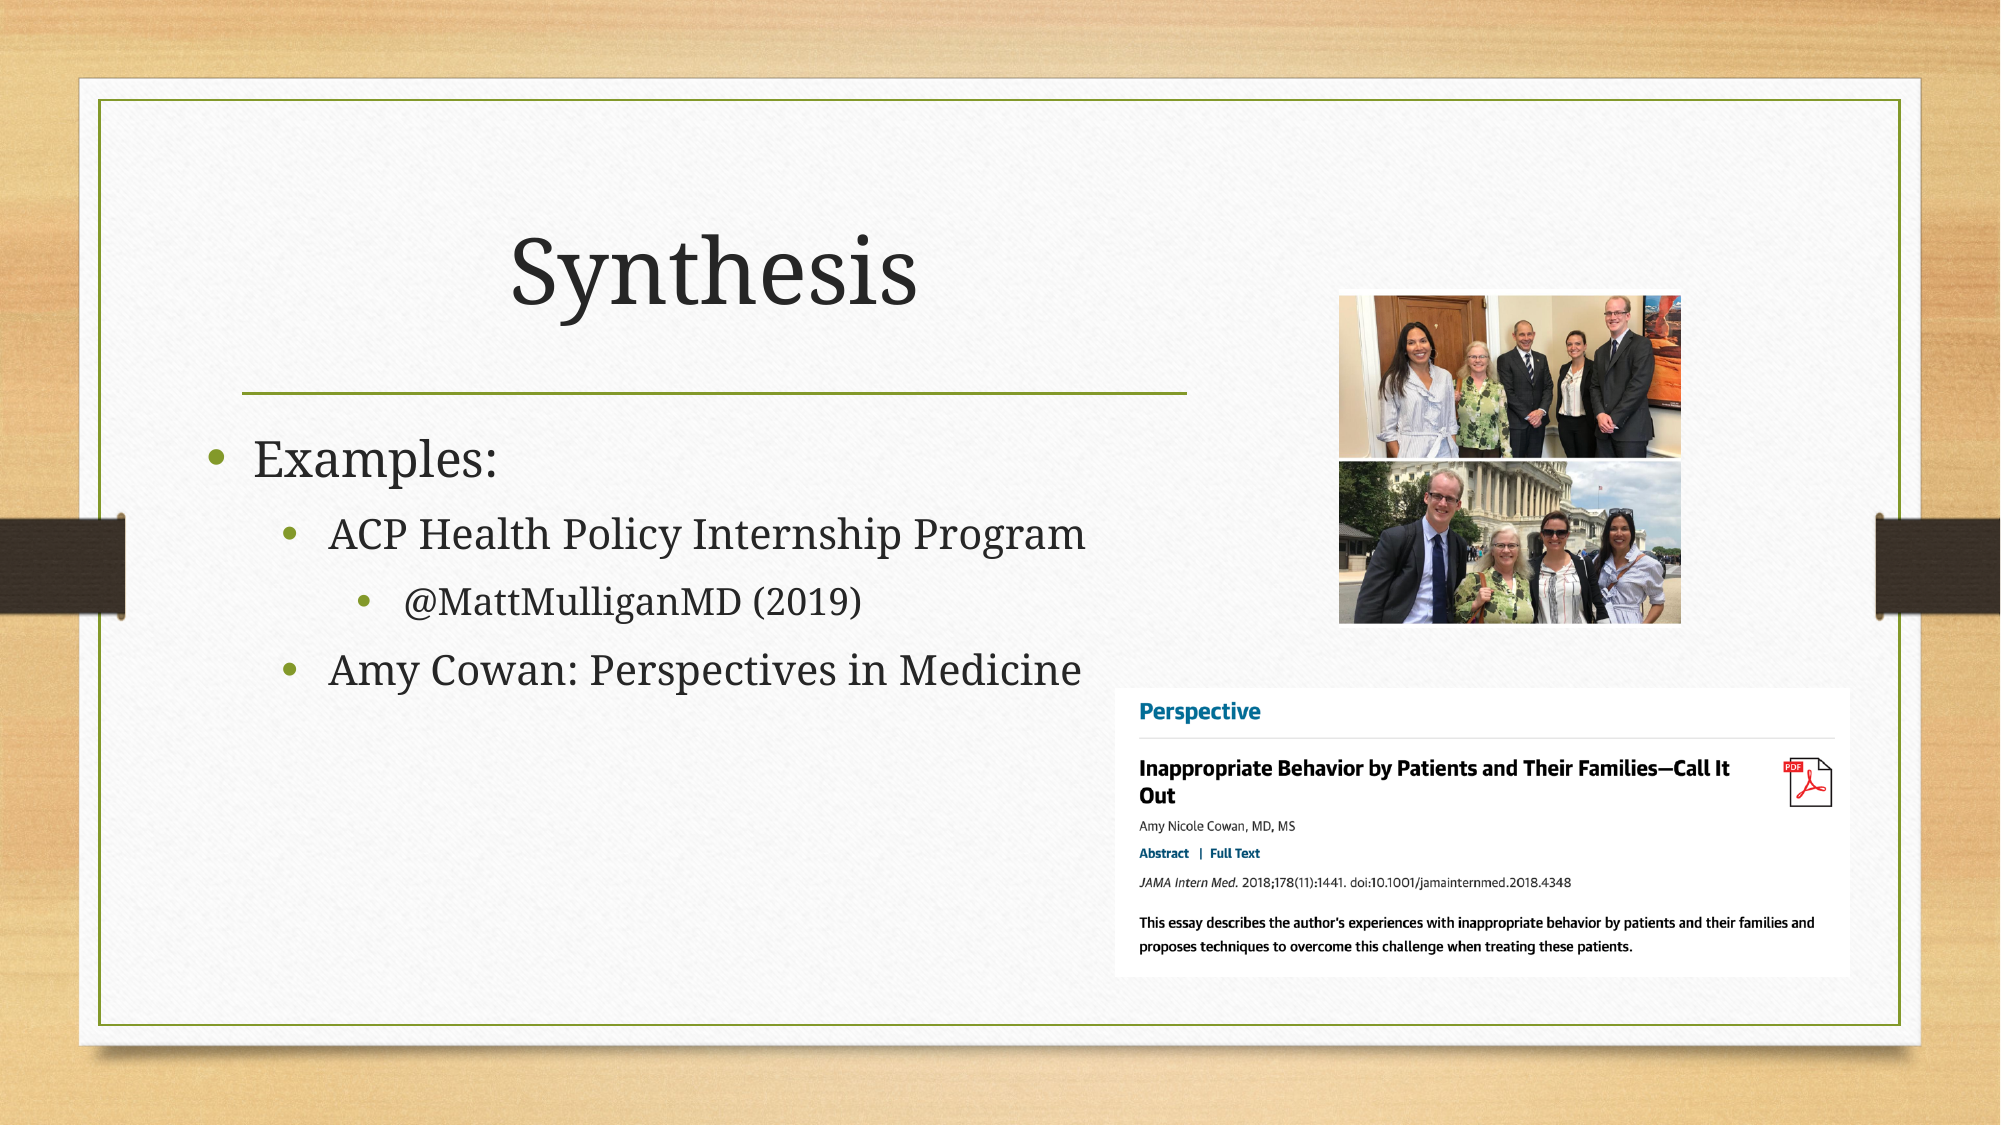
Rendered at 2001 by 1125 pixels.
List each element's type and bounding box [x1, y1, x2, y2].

text_box [0, 0, 2000, 1125]
picture [1338, 288, 1681, 629]
picture [1100, 688, 1850, 977]
